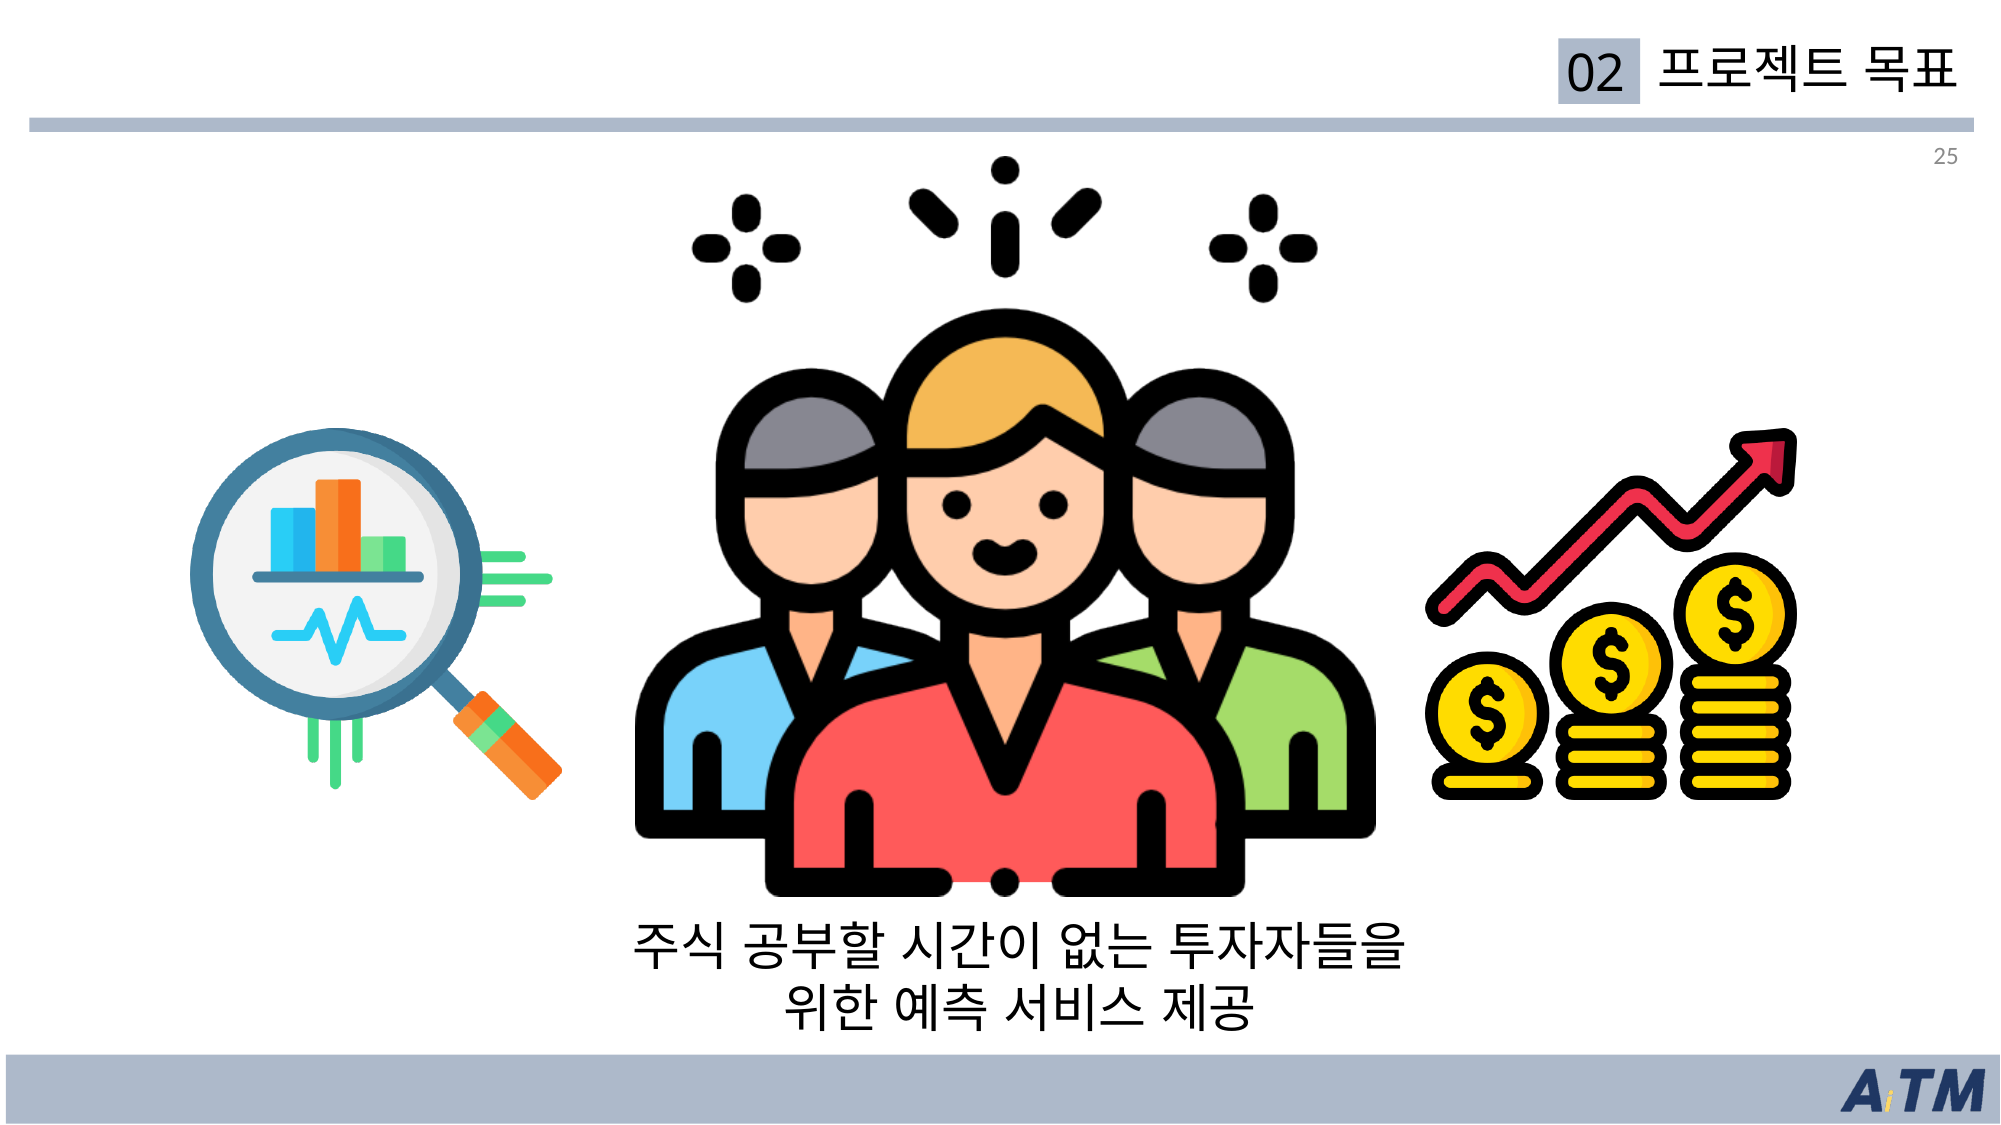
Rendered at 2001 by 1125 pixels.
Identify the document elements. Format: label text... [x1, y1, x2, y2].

picture [1425, 428, 1797, 800]
picture [190, 428, 562, 800]
text_box 프로젝트 목표 [1643, 29, 2000, 107]
text_box 02 [1551, 32, 1659, 110]
text_box 주식 공부할 시간이 없는 투자자들을 위한 예측 서비스 제공 [614, 905, 1426, 1046]
text_box [5, 1054, 2000, 1125]
picture [1831, 1058, 1993, 1117]
picture [635, 156, 1376, 897]
text_box 25 [1523, 124, 1974, 185]
text_box [28, 117, 1975, 133]
